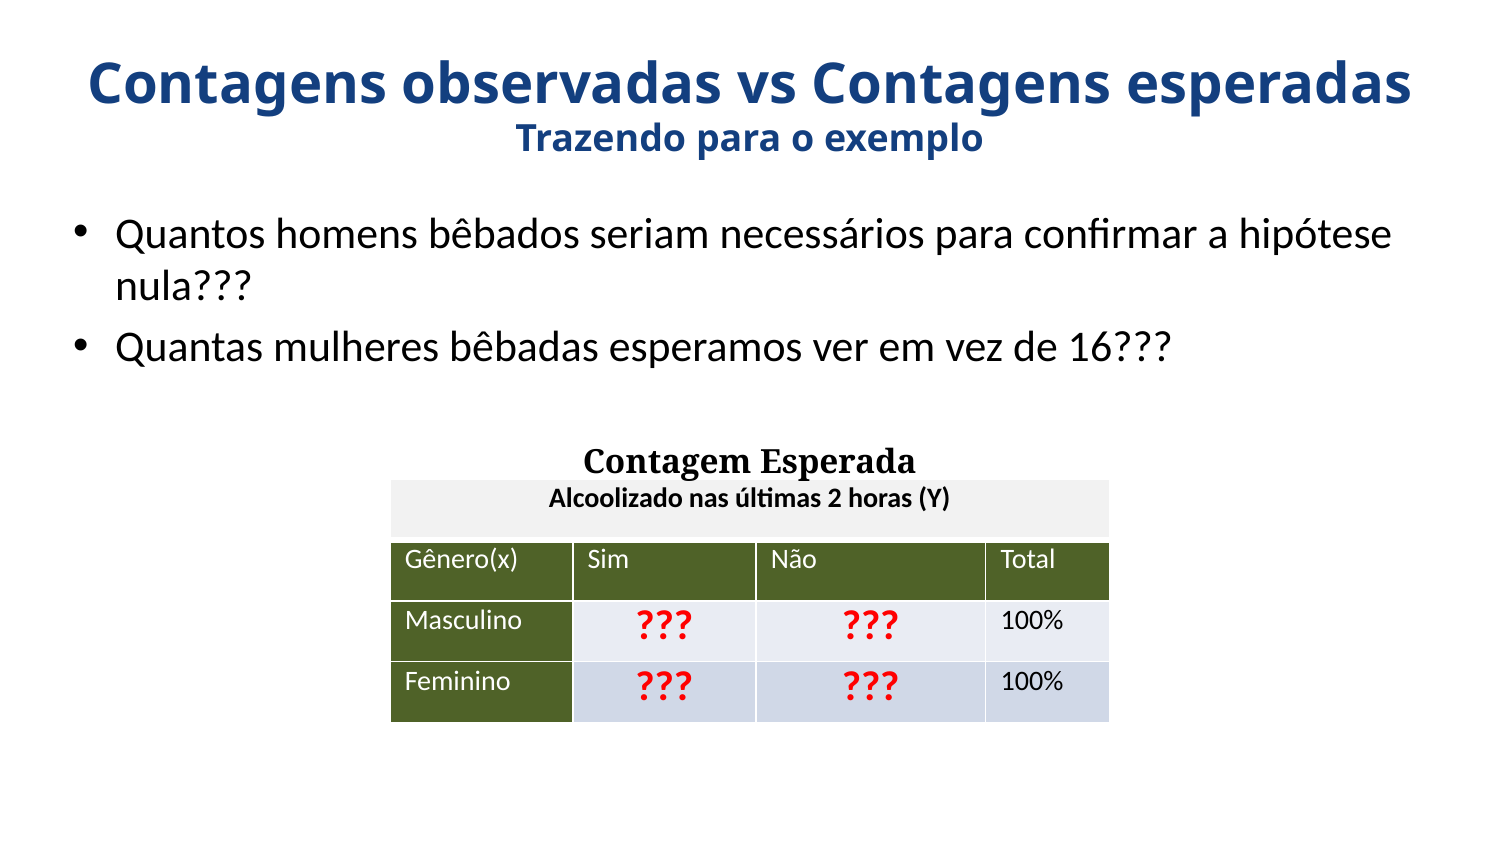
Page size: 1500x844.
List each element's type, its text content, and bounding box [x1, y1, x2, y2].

title Contagens observadas vs Contagens esperadas Trazendo para o exemplo [58, 32, 1442, 174]
text_box Contagem Esperada [568, 432, 932, 487]
list Quantos homens bêbados seriam necessários para confirmar a hipótese nula??? Quantas mulheres bêbadas esperamos ver em vez de 16??? [58, 196, 1425, 754]
